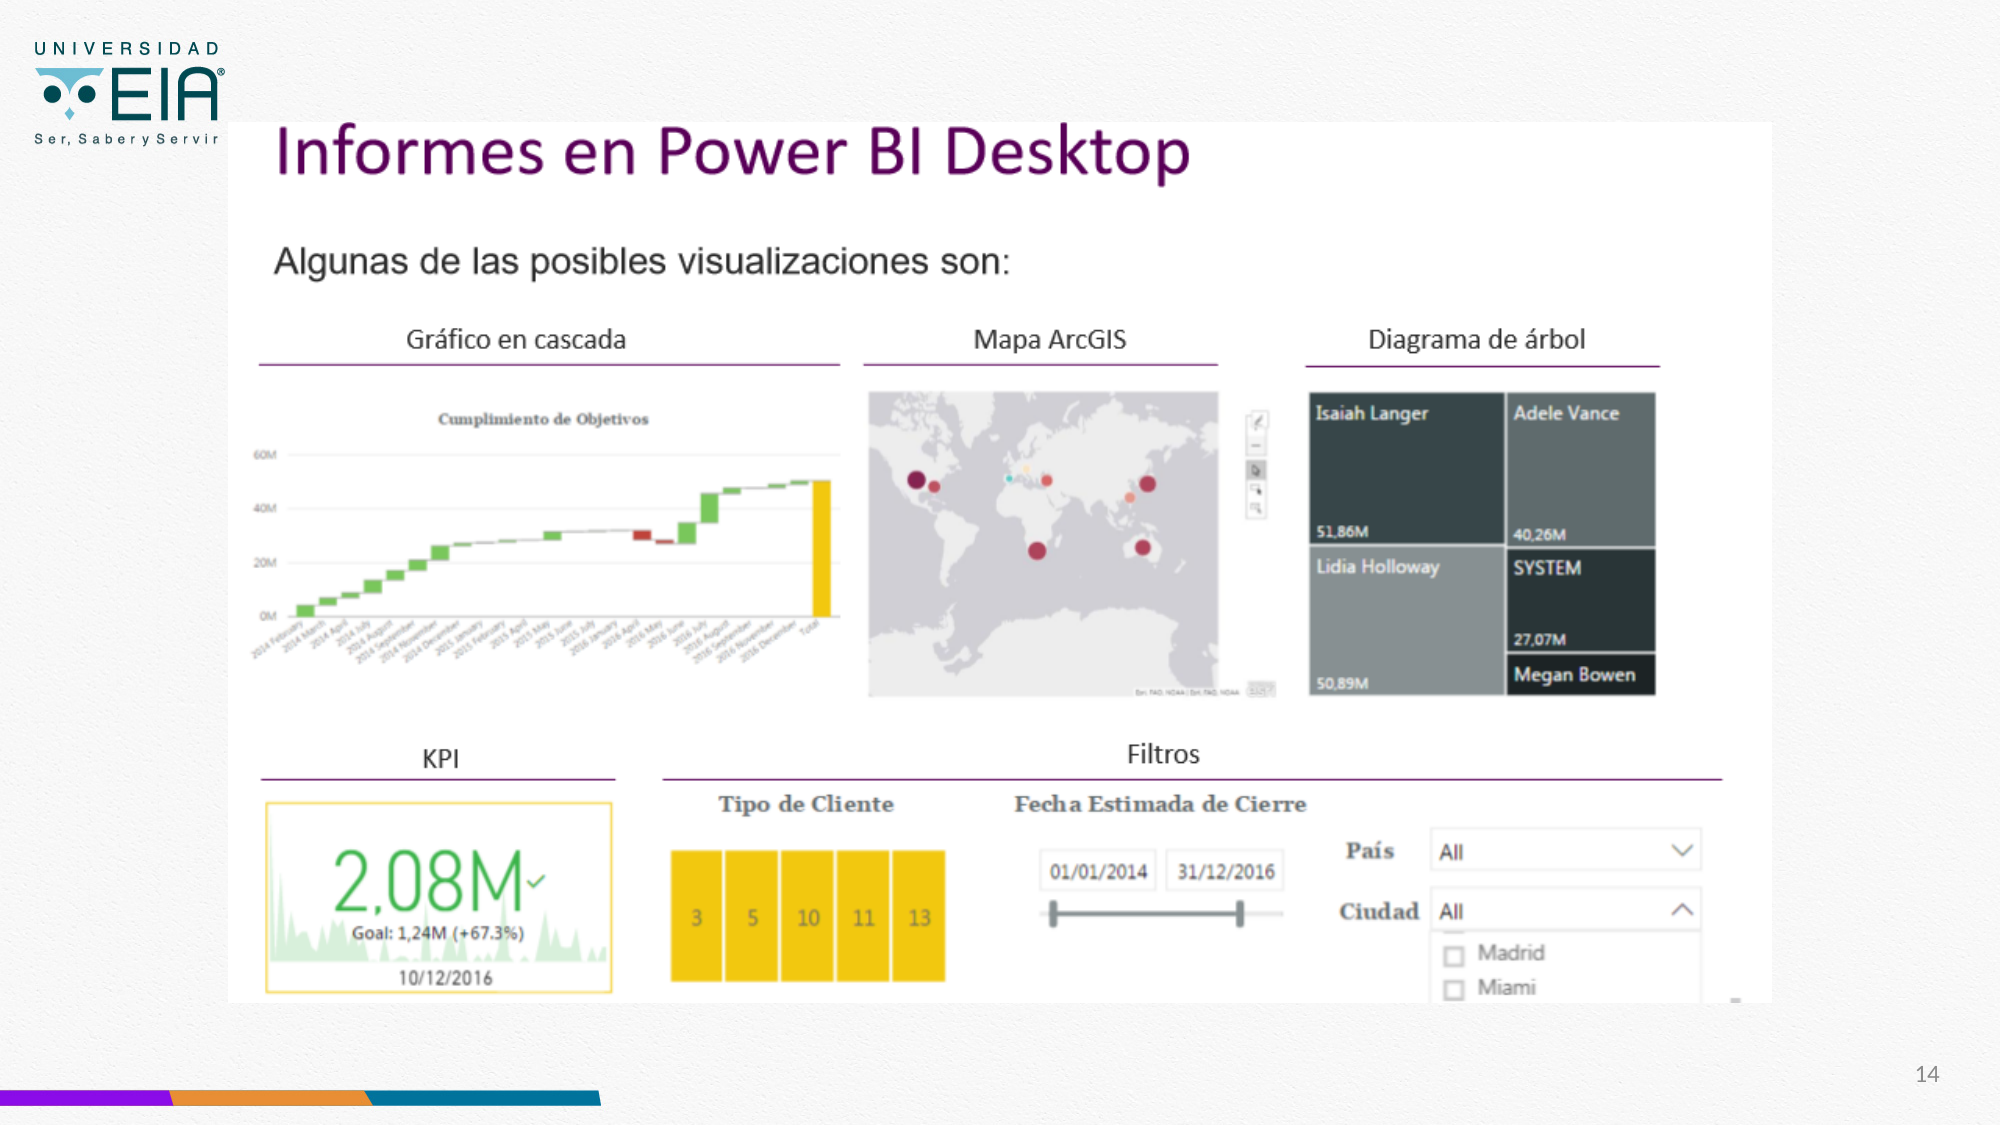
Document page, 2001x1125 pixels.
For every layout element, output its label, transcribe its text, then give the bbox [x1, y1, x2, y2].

slide_number 14 [1505, 1042, 1956, 1103]
picture [0, 0, 2000, 1125]
